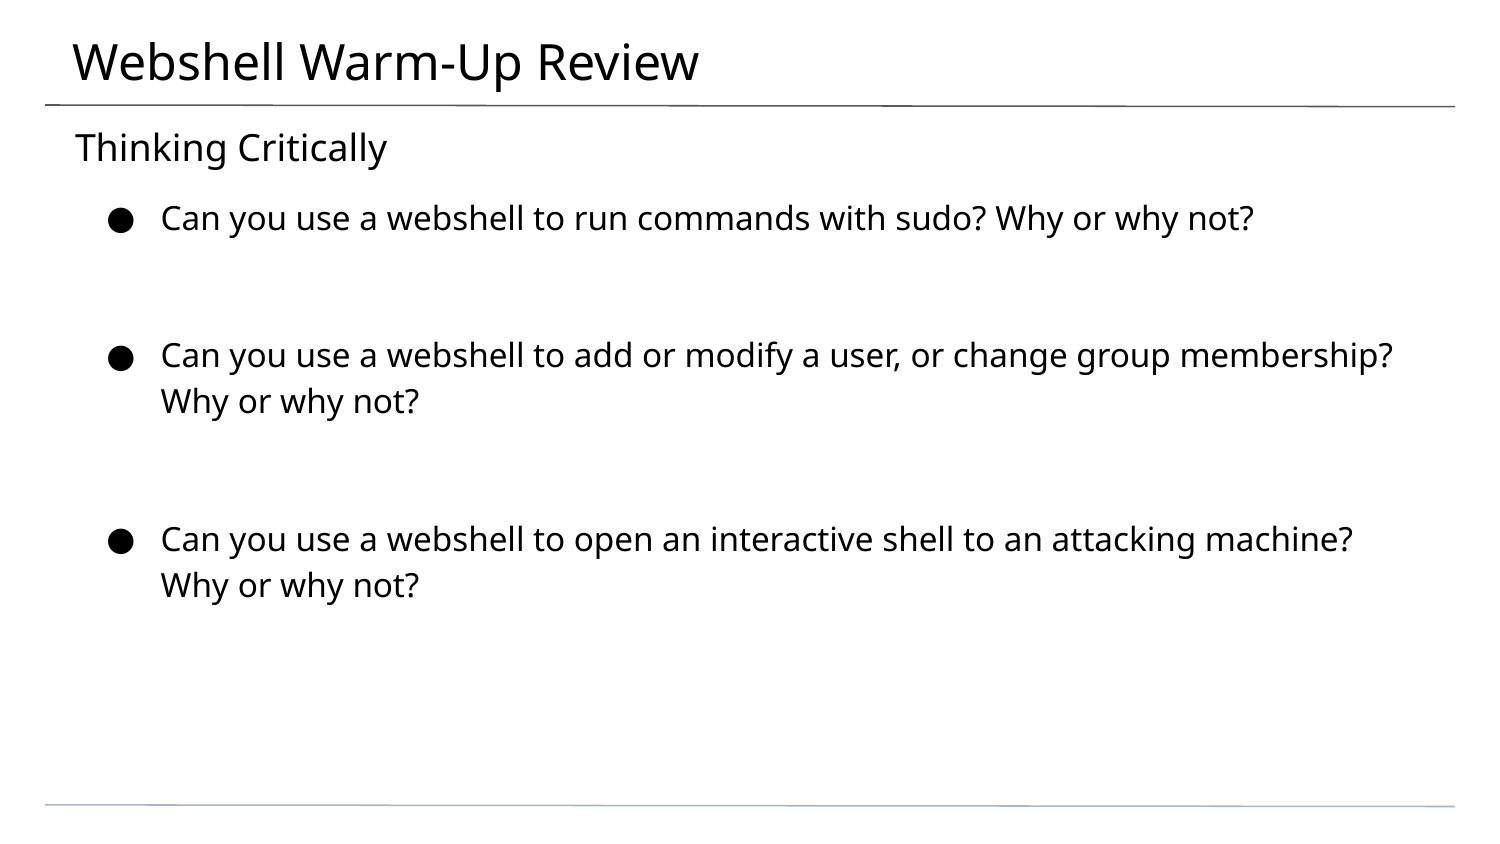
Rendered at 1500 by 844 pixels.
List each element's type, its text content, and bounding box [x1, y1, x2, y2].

list Can you use a webshell to run commands with sudo? Why or why not? Can you use a webshell to add or modify a user, or change group membership? Why or why not? Can you use a webshell to open an interactive shell to an attacking machine? Why or why not? [10, 190, 1500, 405]
title Webshell Warm-Up Review [0, 0, 1500, 88]
subtitle Thinking Critically [0, 109, 1500, 170]
